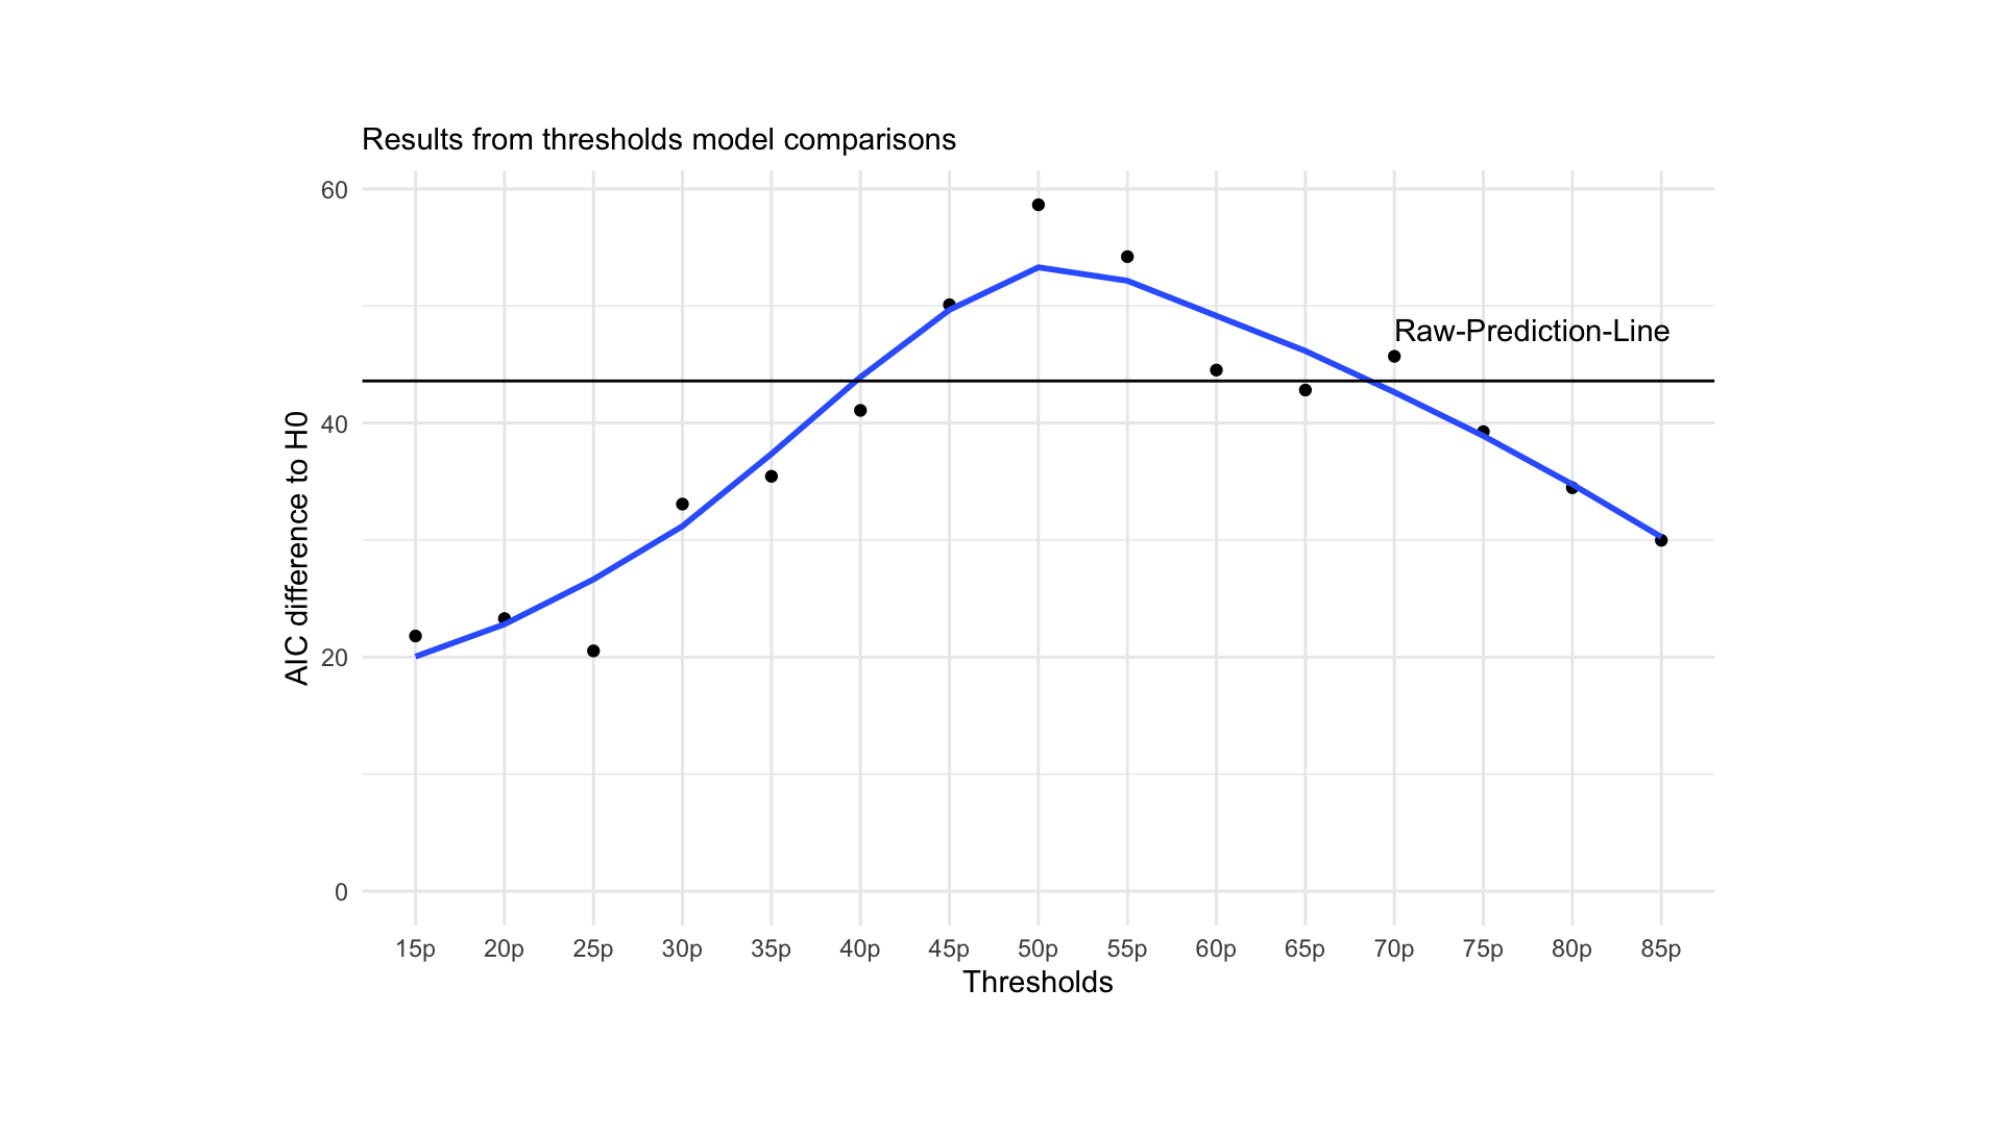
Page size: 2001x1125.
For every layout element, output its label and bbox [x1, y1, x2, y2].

picture [270, 112, 1730, 1013]
